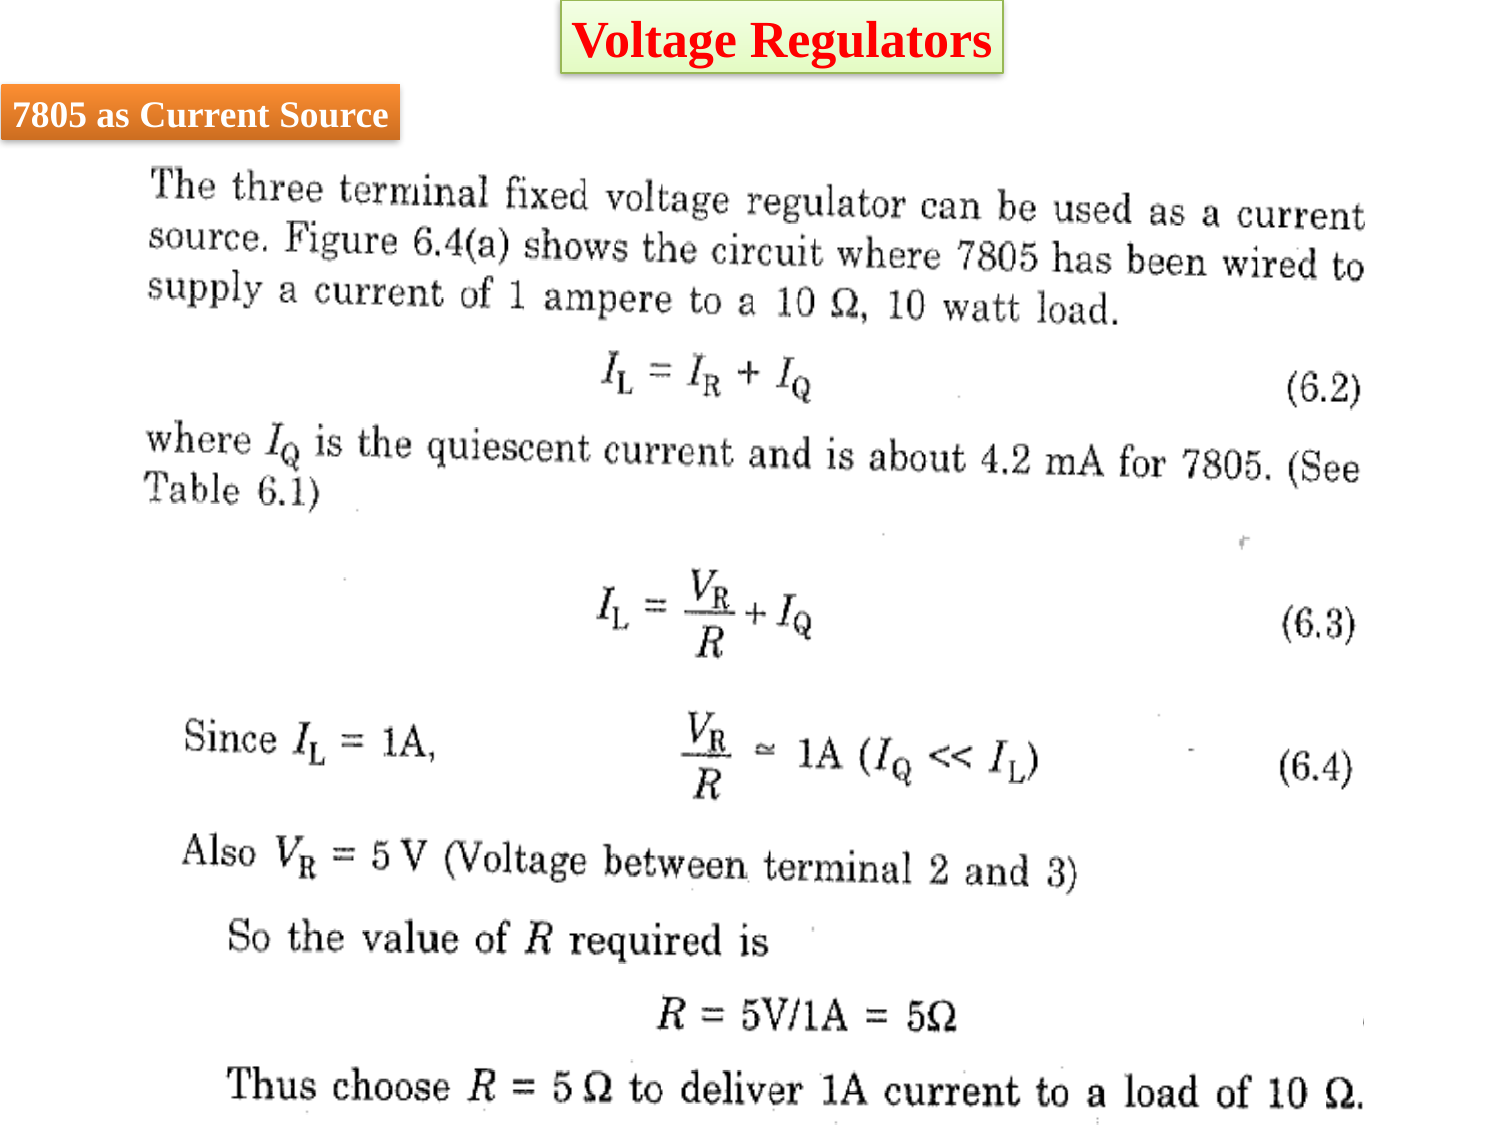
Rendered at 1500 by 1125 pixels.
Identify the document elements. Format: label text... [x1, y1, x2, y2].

text_box Voltage Regulators [560, 0, 1004, 74]
text_box 7805 as Current Source [1, 84, 400, 140]
picture [141, 149, 1380, 1125]
